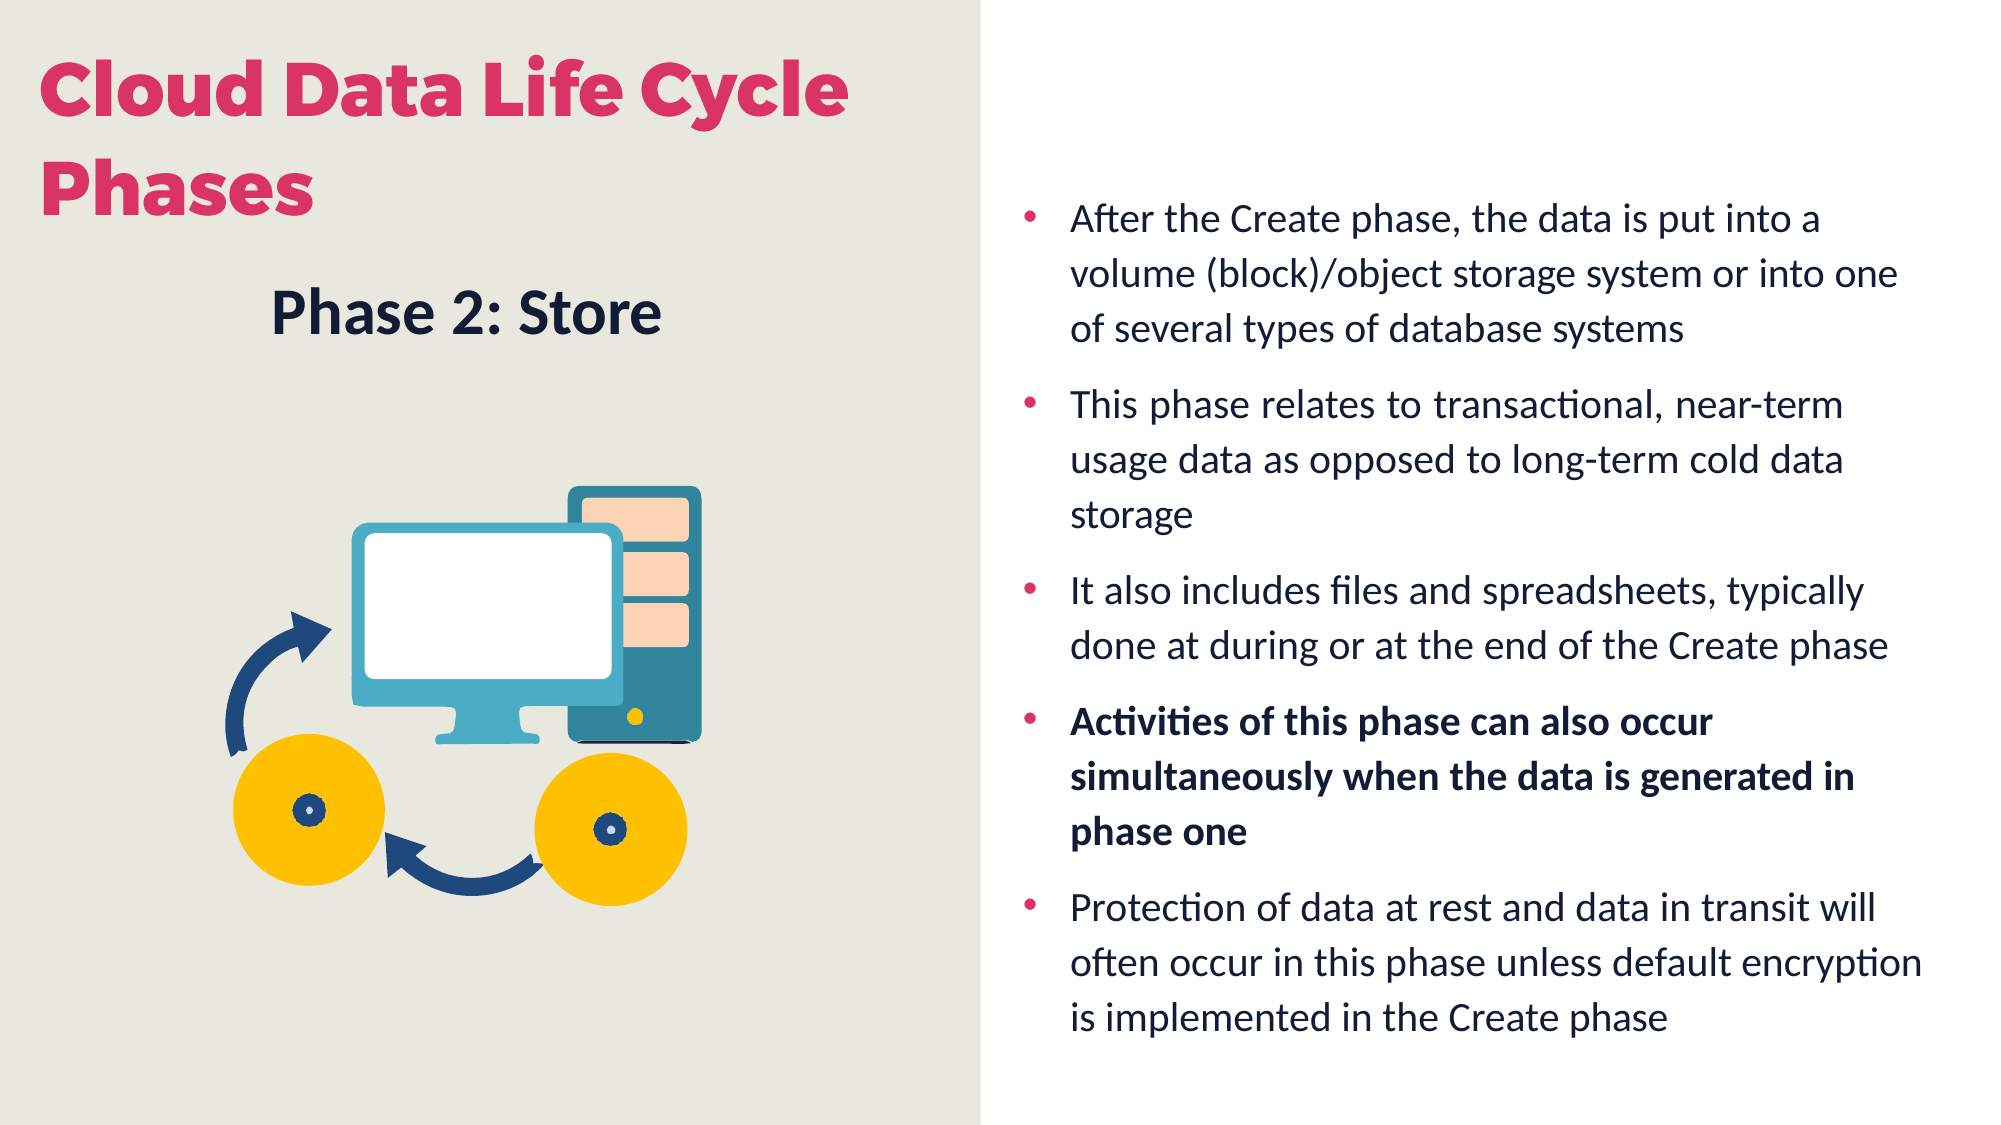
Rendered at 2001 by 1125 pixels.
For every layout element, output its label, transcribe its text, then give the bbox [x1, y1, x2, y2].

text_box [0, 0, 982, 1125]
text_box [225, 485, 702, 907]
text_box After the Create phase, the data is put into a volume (block)/object storage system or into one of several types of database systems This phase relates to transactional, near-term usage data as opposed to long-term cold data storage It also includes files and spreadsheets, typically done at during or at the end of the Create phase Activities of this phase can also occur simultaneously when the data is generated in phase one Protection of data at rest and data in transit will often occur in this phase unless default encryption is implemented in the Create phase [1020, 184, 1927, 1040]
